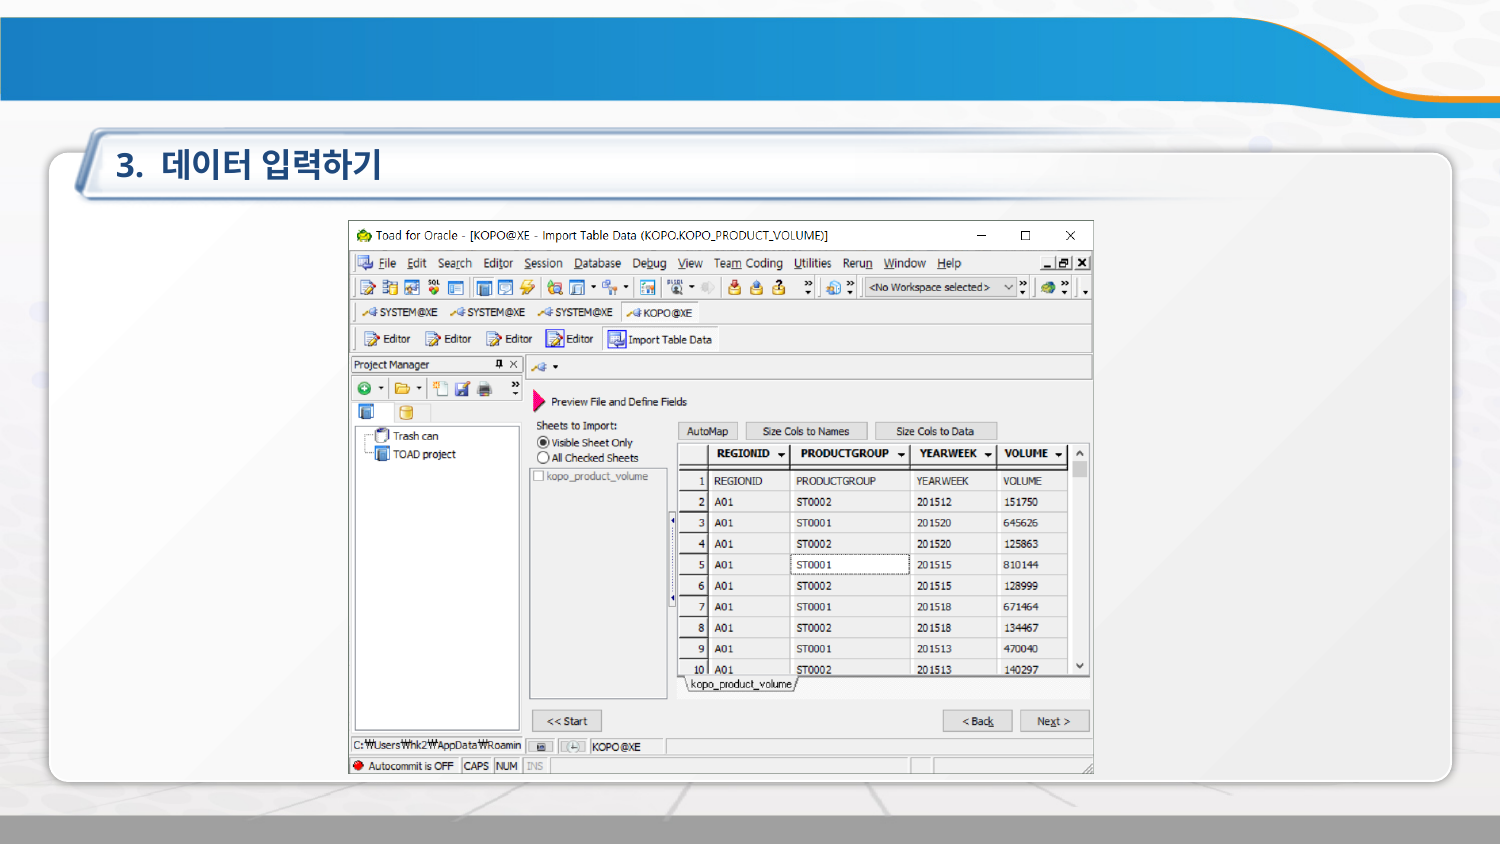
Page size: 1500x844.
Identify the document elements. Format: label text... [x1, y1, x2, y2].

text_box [49, 126, 1452, 782]
picture [0, 0, 1500, 844]
text_box 3. 데이터베이스 둘러보기 [29, 0, 1175, 103]
